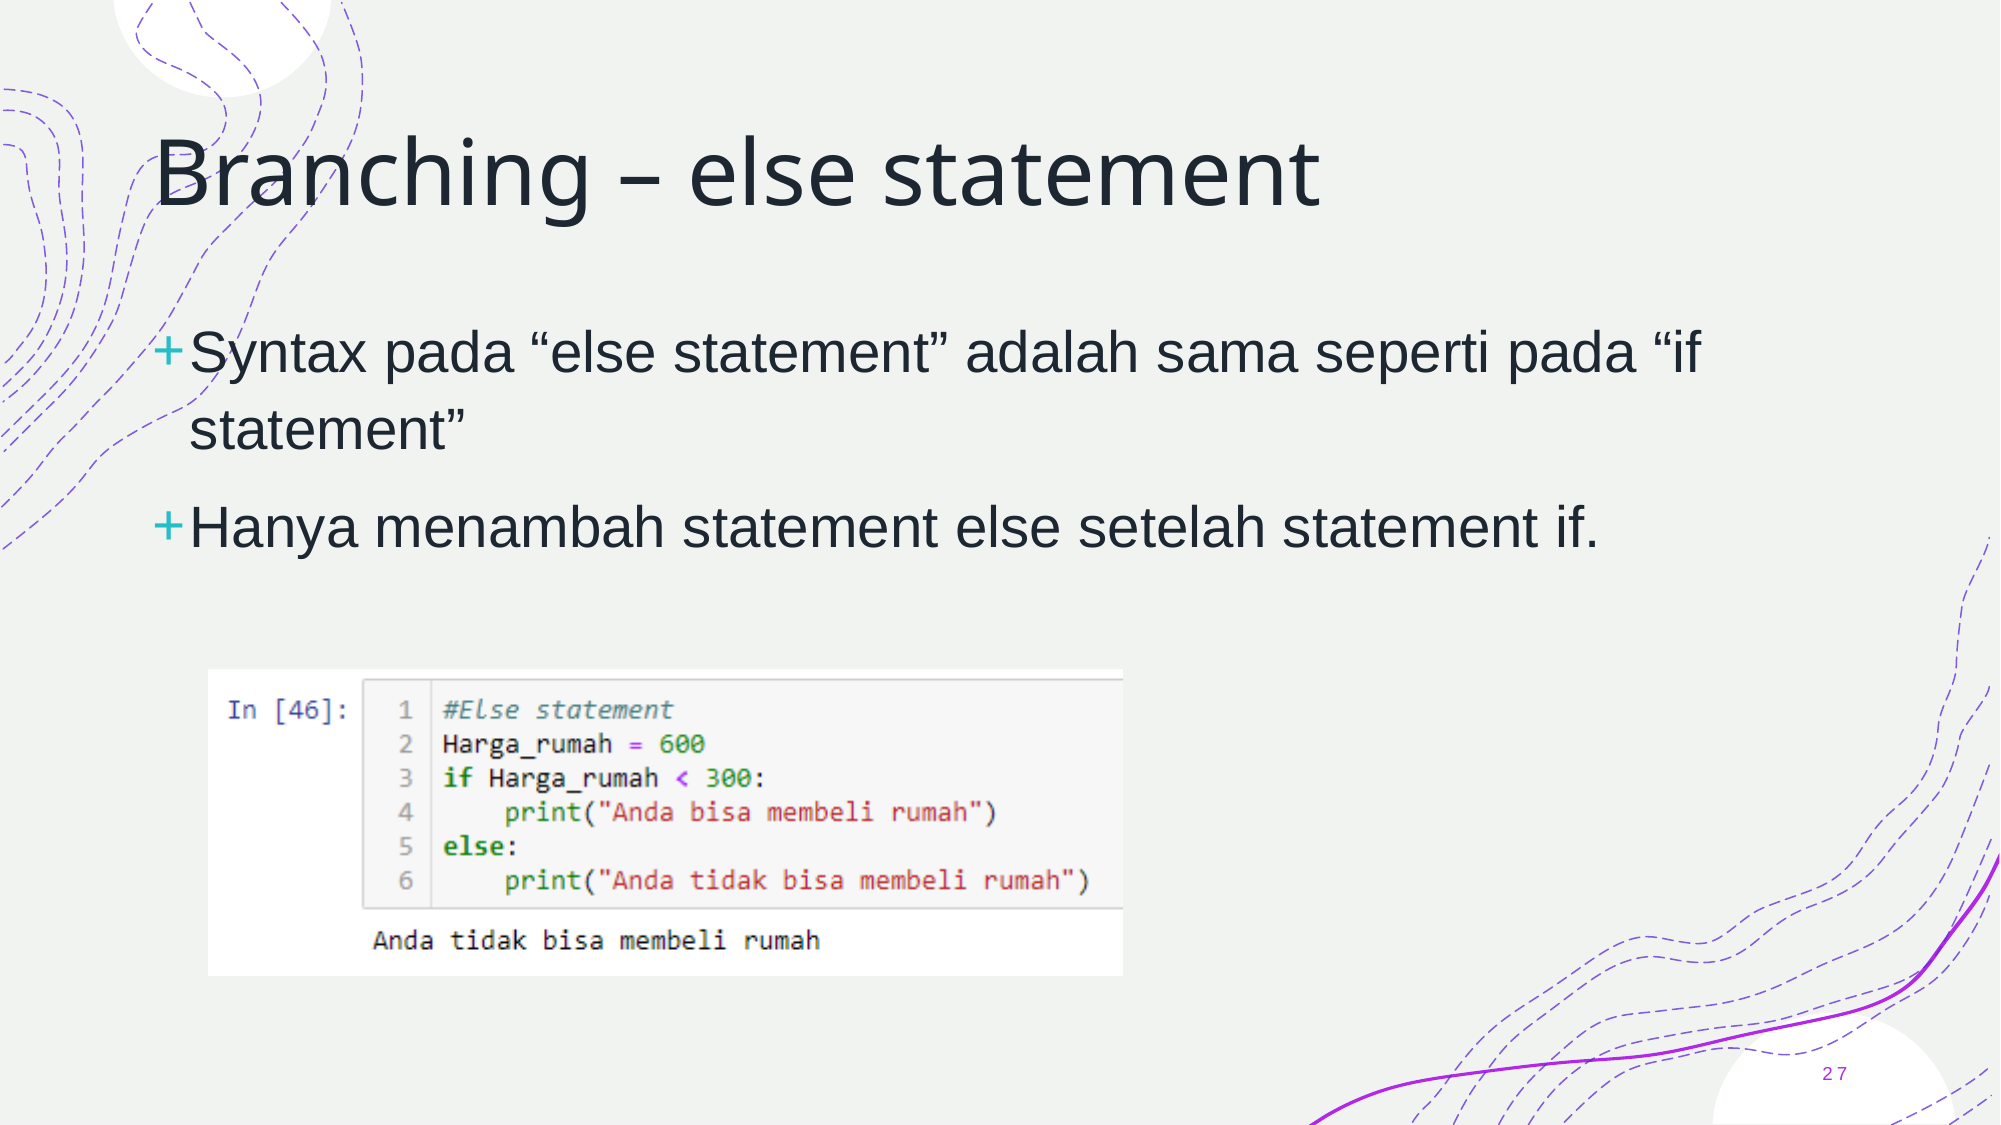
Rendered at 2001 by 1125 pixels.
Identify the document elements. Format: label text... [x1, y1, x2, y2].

picture [208, 669, 1123, 977]
slide_number 27 [1625, 1042, 1863, 1103]
title Branching – else statement [137, 59, 1863, 278]
list Syntax pada “else statement” adalah sama seperti pada “if statement” Hanya menambah statement else setelah statement if. [137, 299, 1863, 1014]
